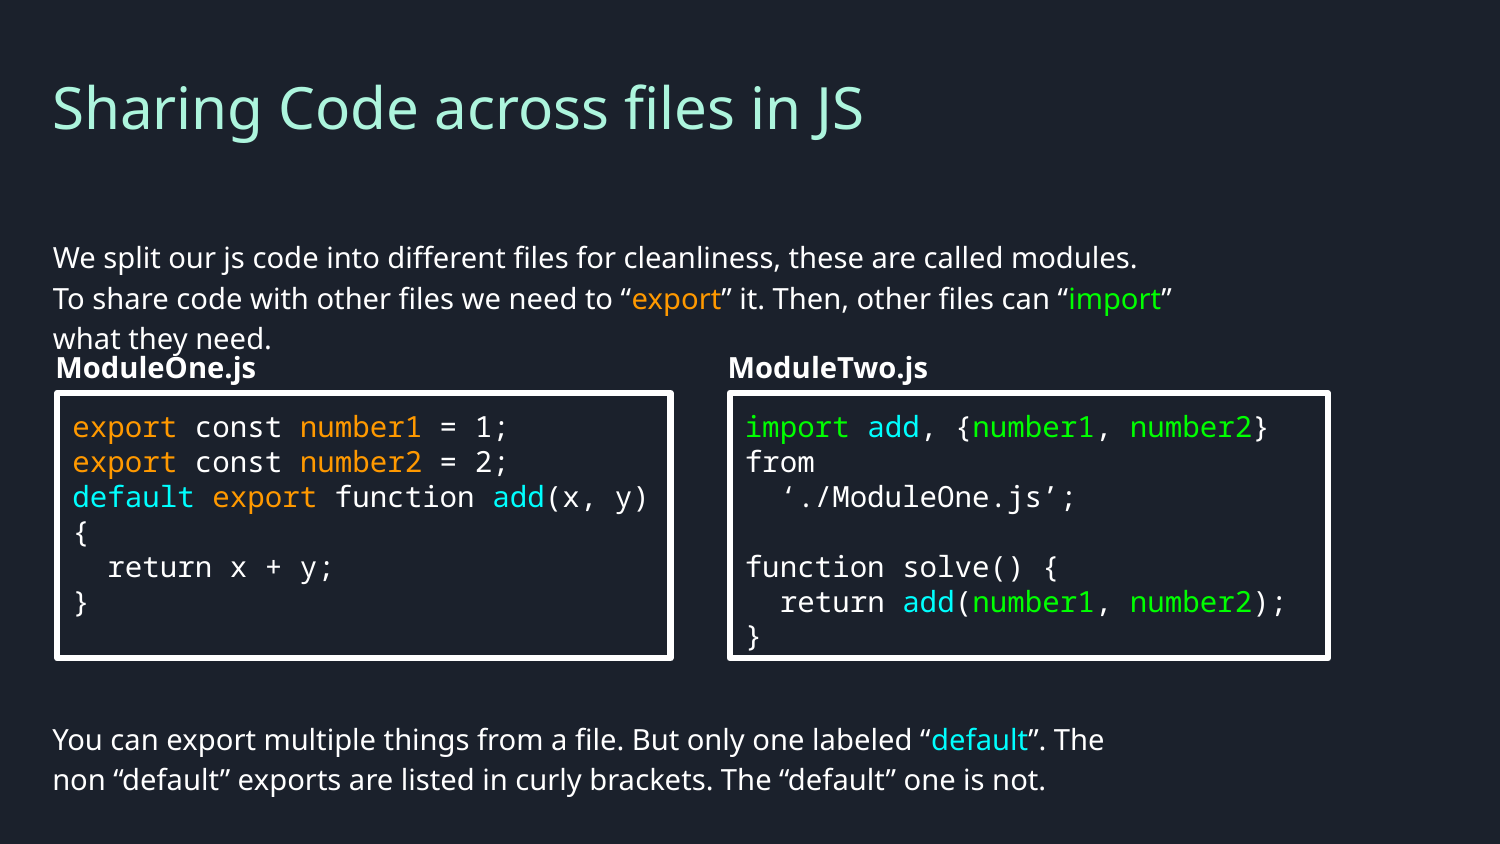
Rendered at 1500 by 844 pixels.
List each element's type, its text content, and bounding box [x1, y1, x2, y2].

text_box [40, 339, 671, 659]
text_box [712, 339, 1329, 659]
title Sharing Code across files in JS [37, 56, 1192, 207]
list We split our js code into different files for cleanliness, these are called modules. To share code with other files we need to “export” it. Then, other files can “import” what they need. [37, 219, 1193, 332]
text_box You can export multiple things from a file. But only one labeled “default”. The non “default” exports are listed in curly brackets. The “default” one is not. [37, 681, 1180, 832]
